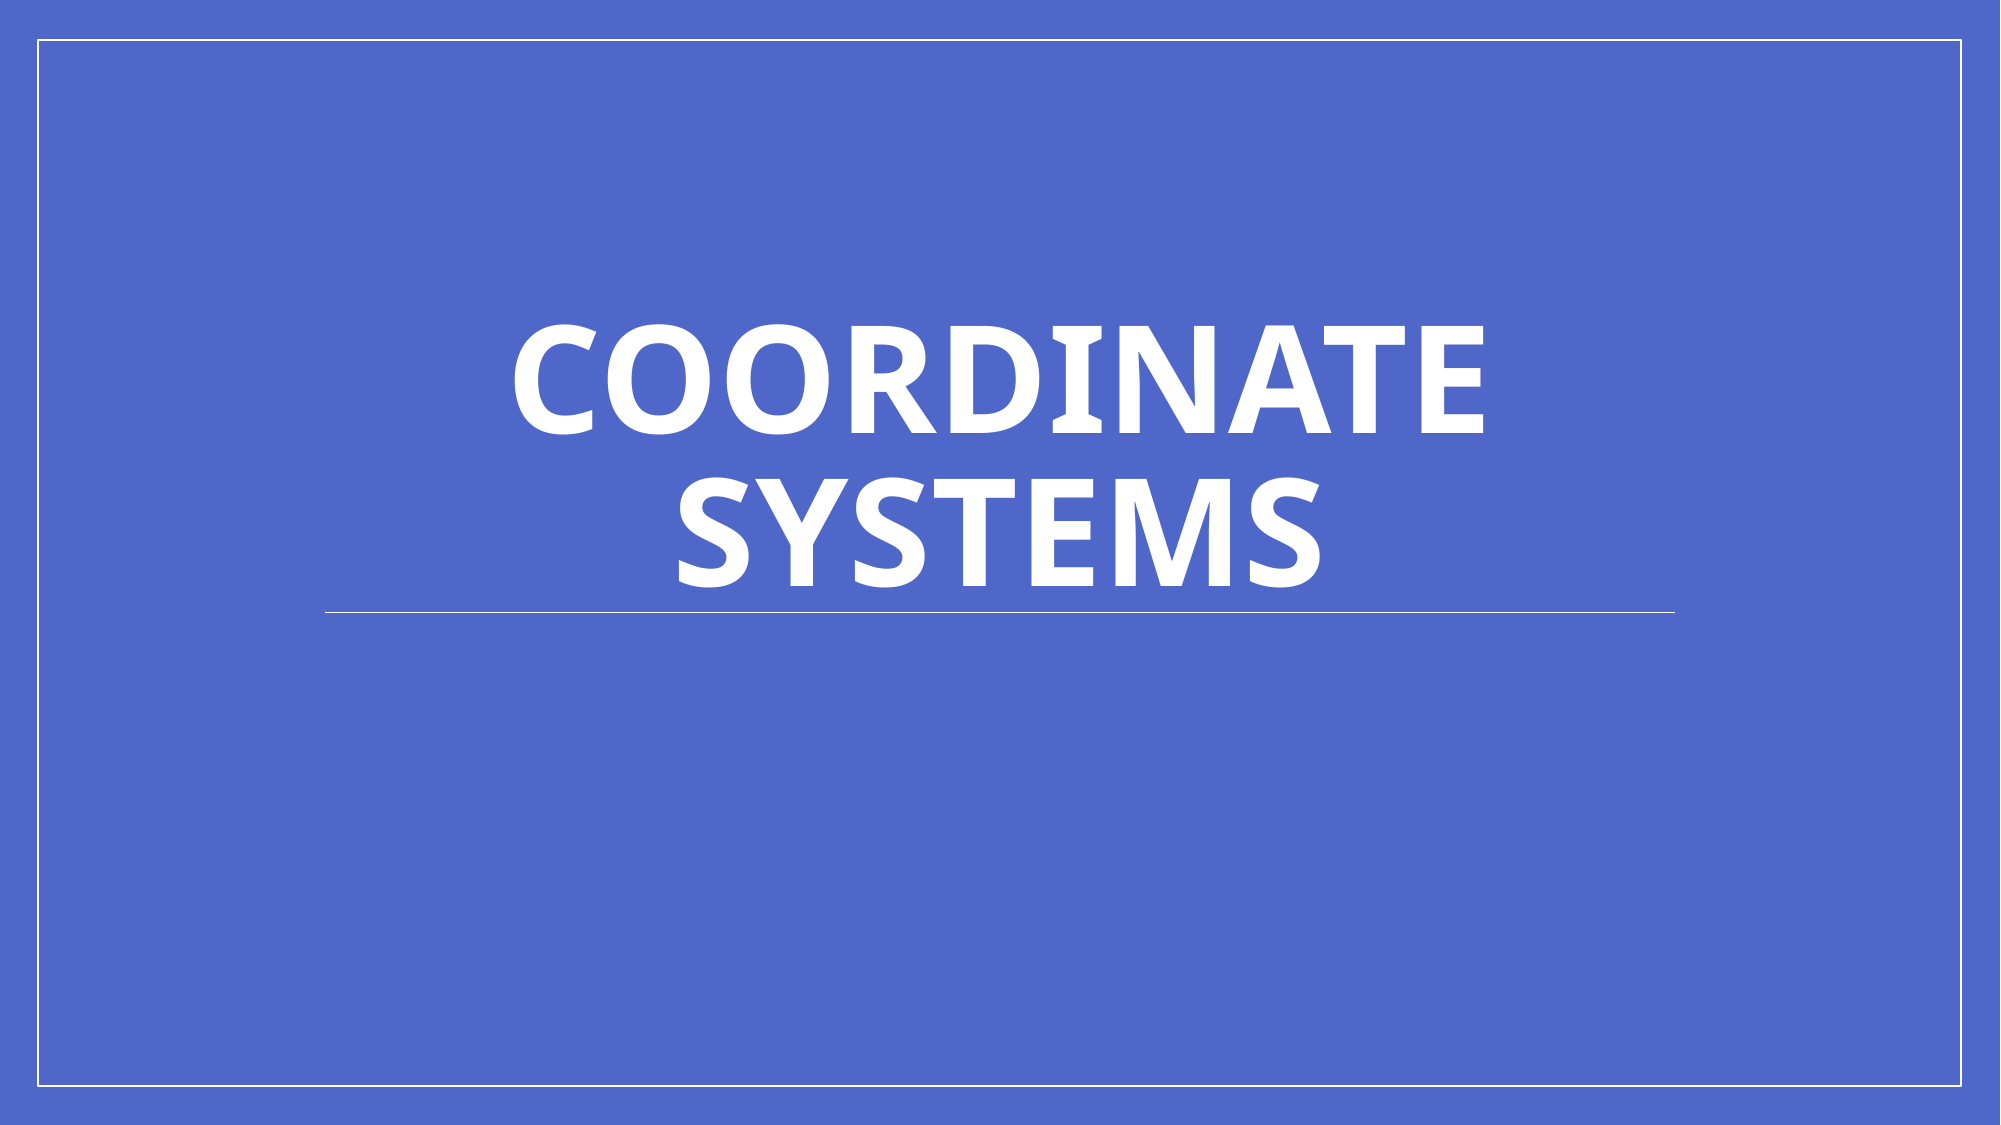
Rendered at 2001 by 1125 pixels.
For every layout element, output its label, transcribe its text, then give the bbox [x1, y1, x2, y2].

title Coordinate Systems [182, 144, 1818, 625]
